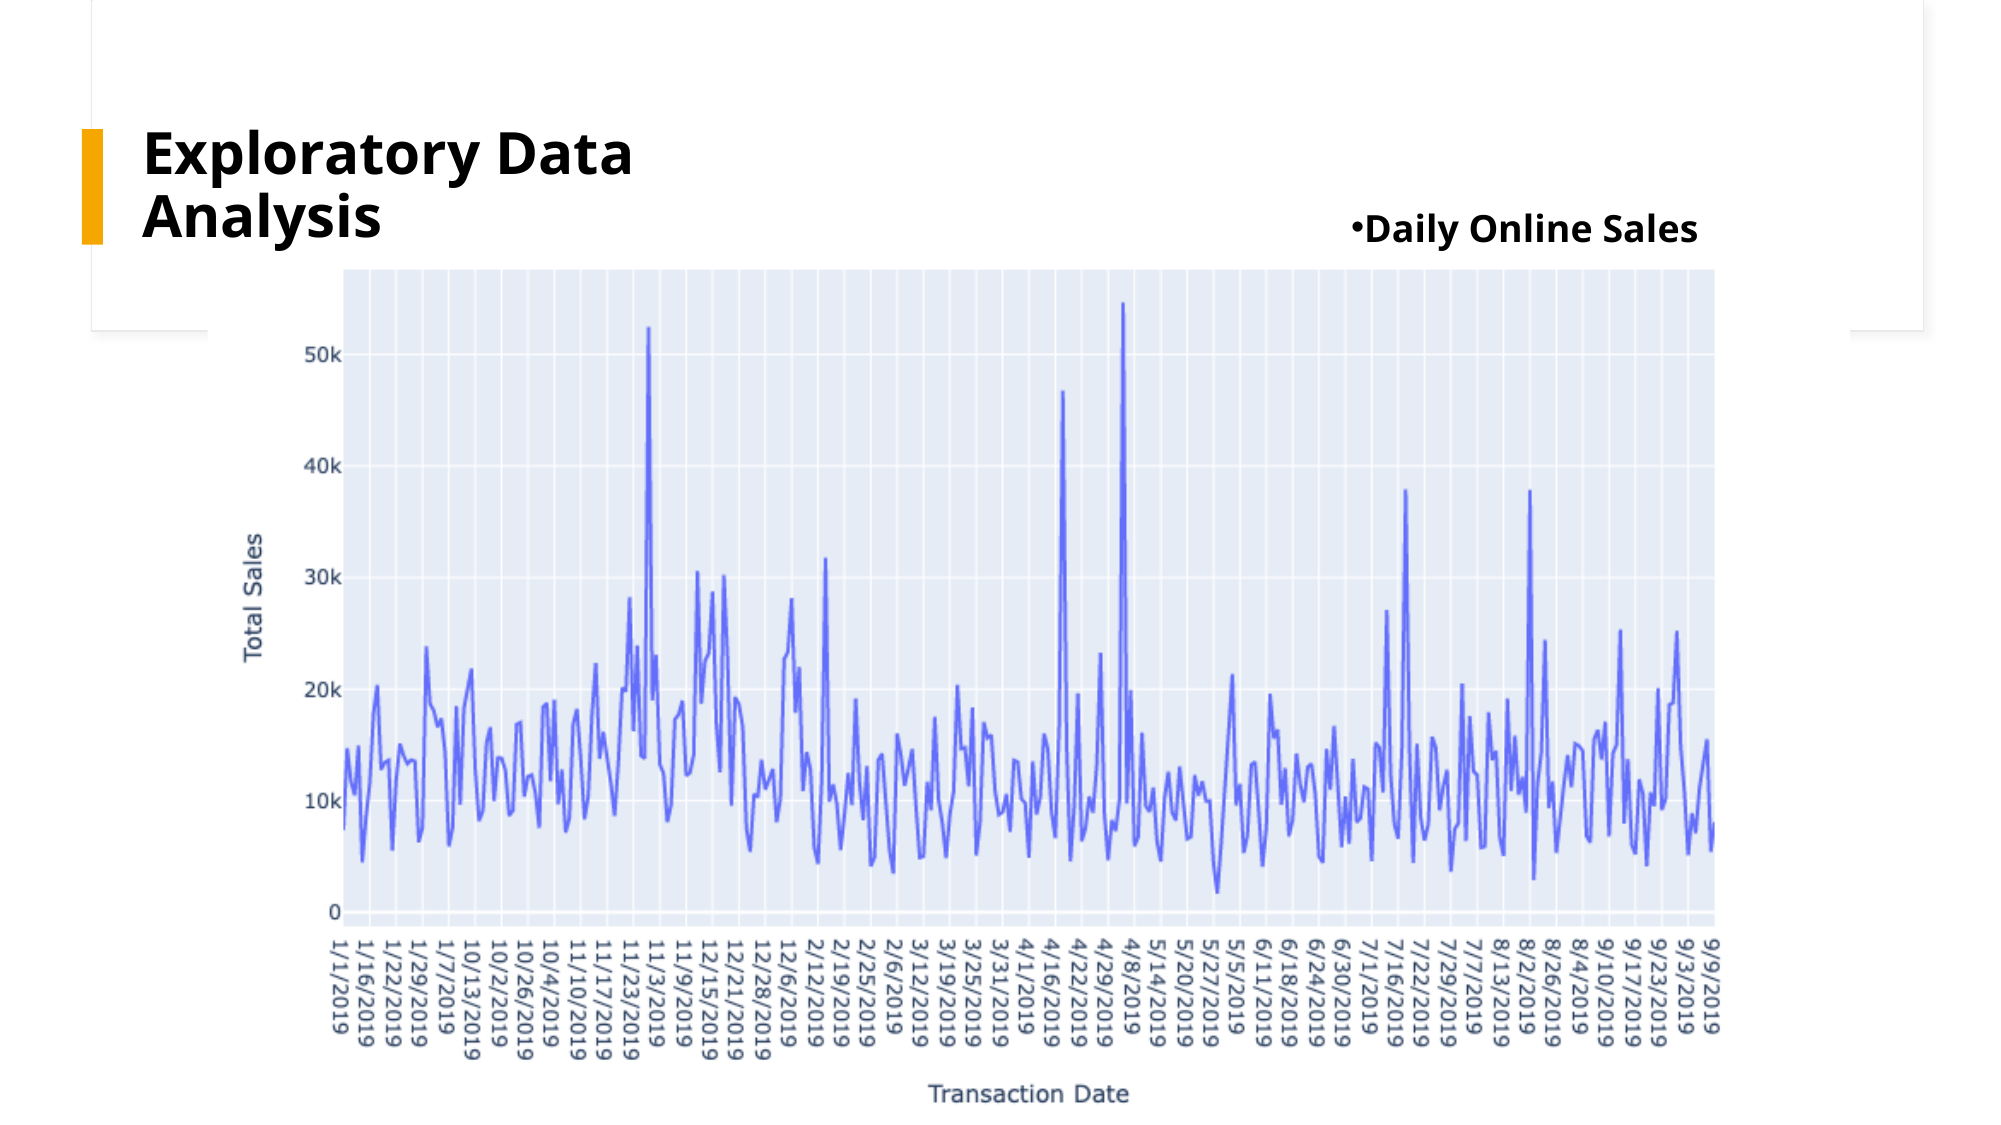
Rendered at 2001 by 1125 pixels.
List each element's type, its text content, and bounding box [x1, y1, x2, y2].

text_box Daily Online Sales [1336, 52, 1873, 398]
title Exploratory Data Analysis [127, 14, 877, 360]
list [207, 201, 1850, 1125]
